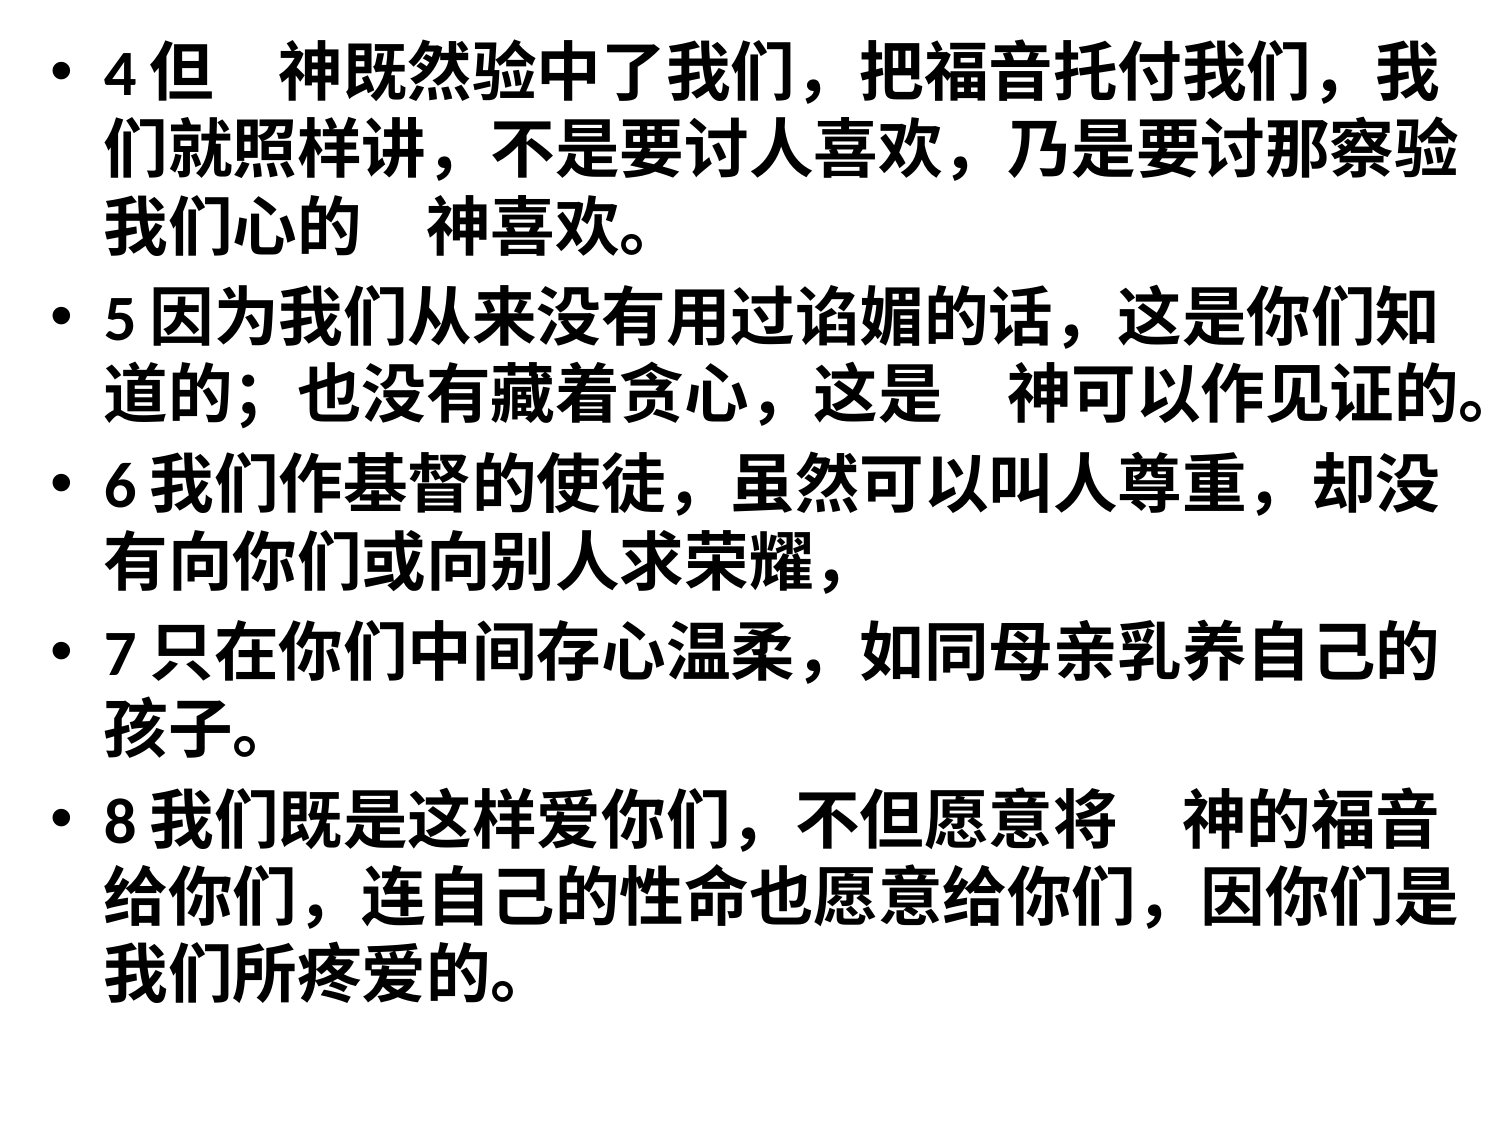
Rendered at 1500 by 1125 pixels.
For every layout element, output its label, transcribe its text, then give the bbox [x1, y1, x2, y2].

list 4但 神既然验中了我们，把福音托付我们，我们就照样讲，不是要讨人喜欢，乃是要讨那察验我们心的 神喜欢。 5因为我们从来没有用过谄媚的话，这是你们知道的；也没有藏着贪心，这是 神可以作见证的。 6我们作基督的使徒，虽然可以叫人尊重，却没有向你们或向别人求荣耀， 7只在你们中间存心温柔，如同母亲乳养自己的孩子。 8我们既是这样爱你们，不但愿意将 神的福音给你们，连自己的性命也愿意给你们，因你们是我们所疼爱的。 [35, 23, 1477, 1090]
